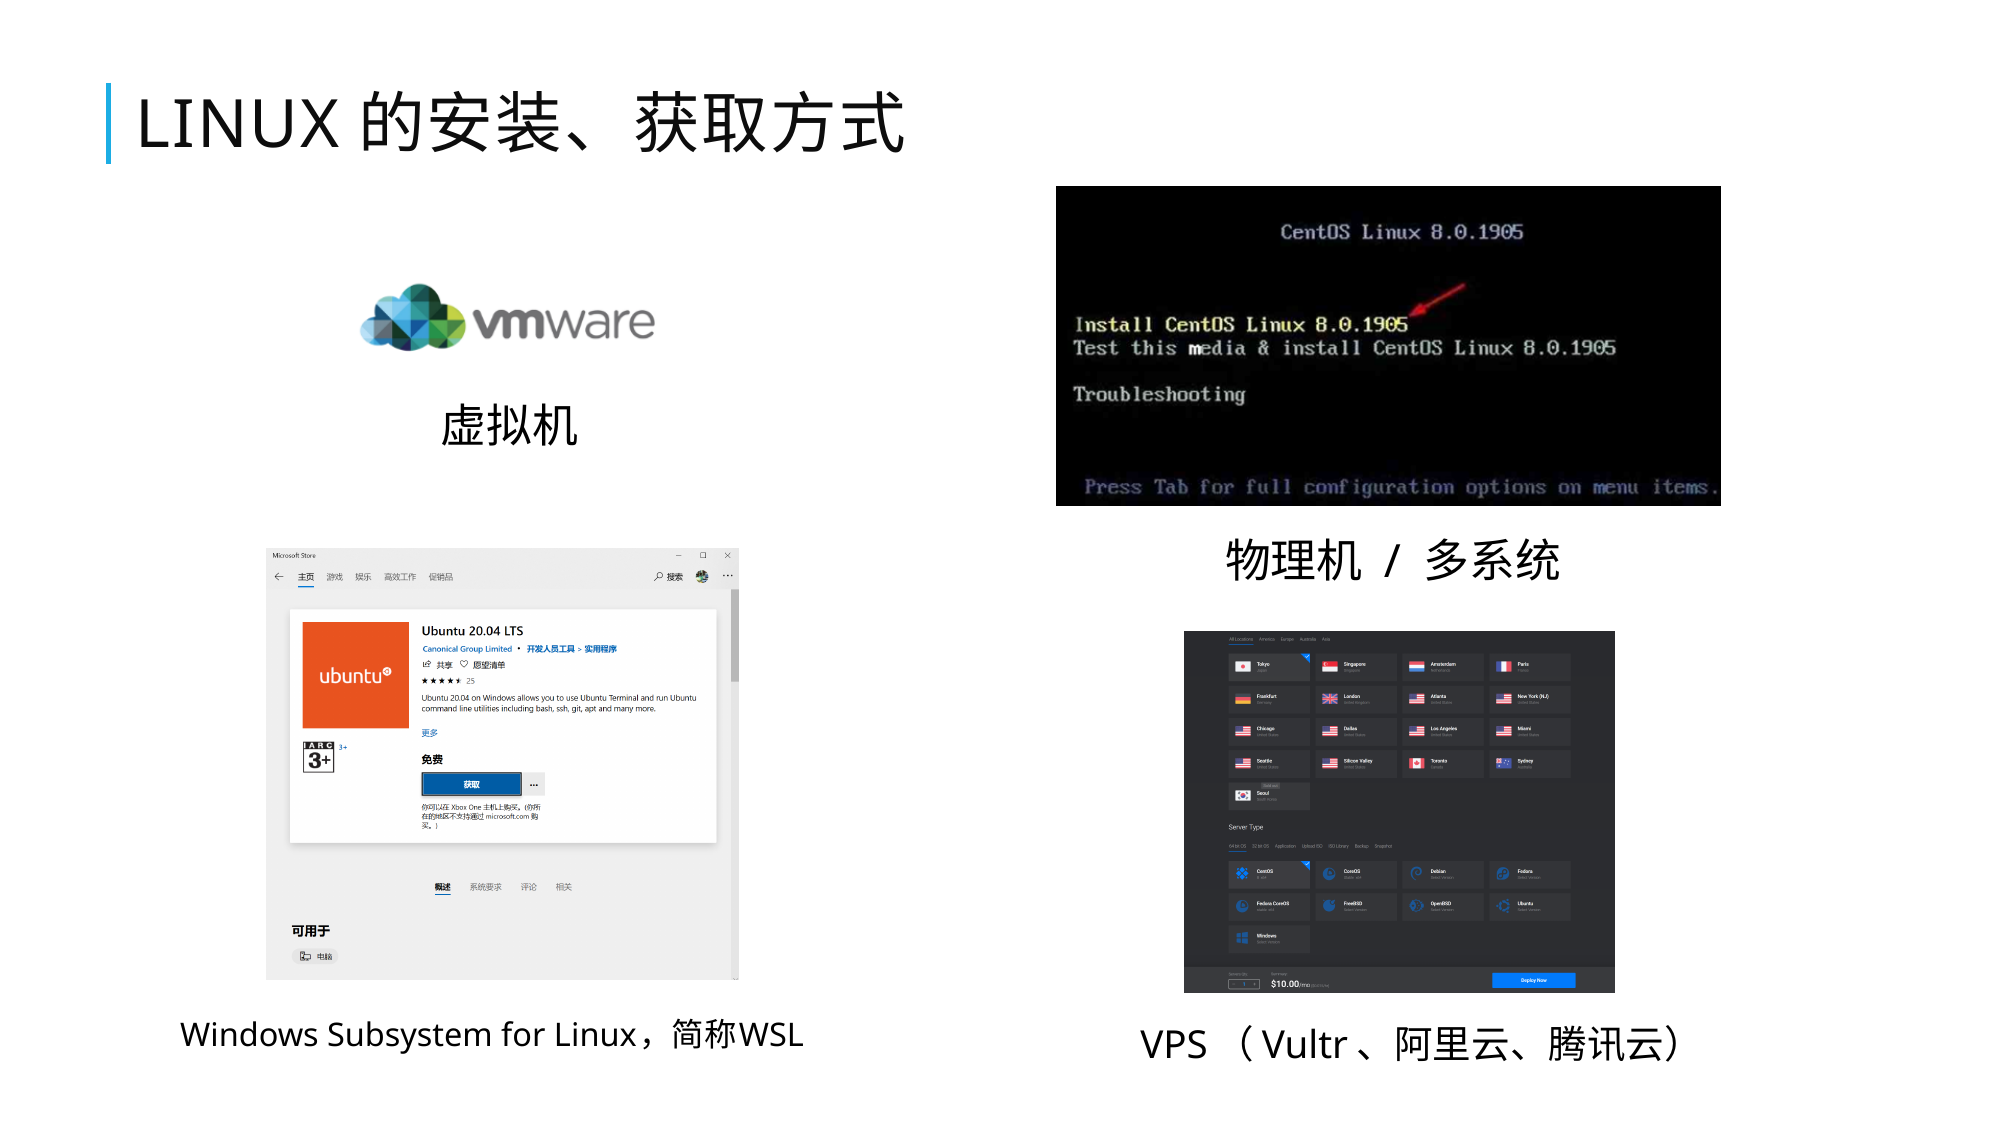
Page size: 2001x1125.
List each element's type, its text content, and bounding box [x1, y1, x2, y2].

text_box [315, 248, 703, 466]
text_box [1119, 631, 1712, 1077]
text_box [156, 548, 849, 1070]
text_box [1056, 186, 1721, 601]
title Linux的安装、获取方式 [120, 77, 1010, 180]
